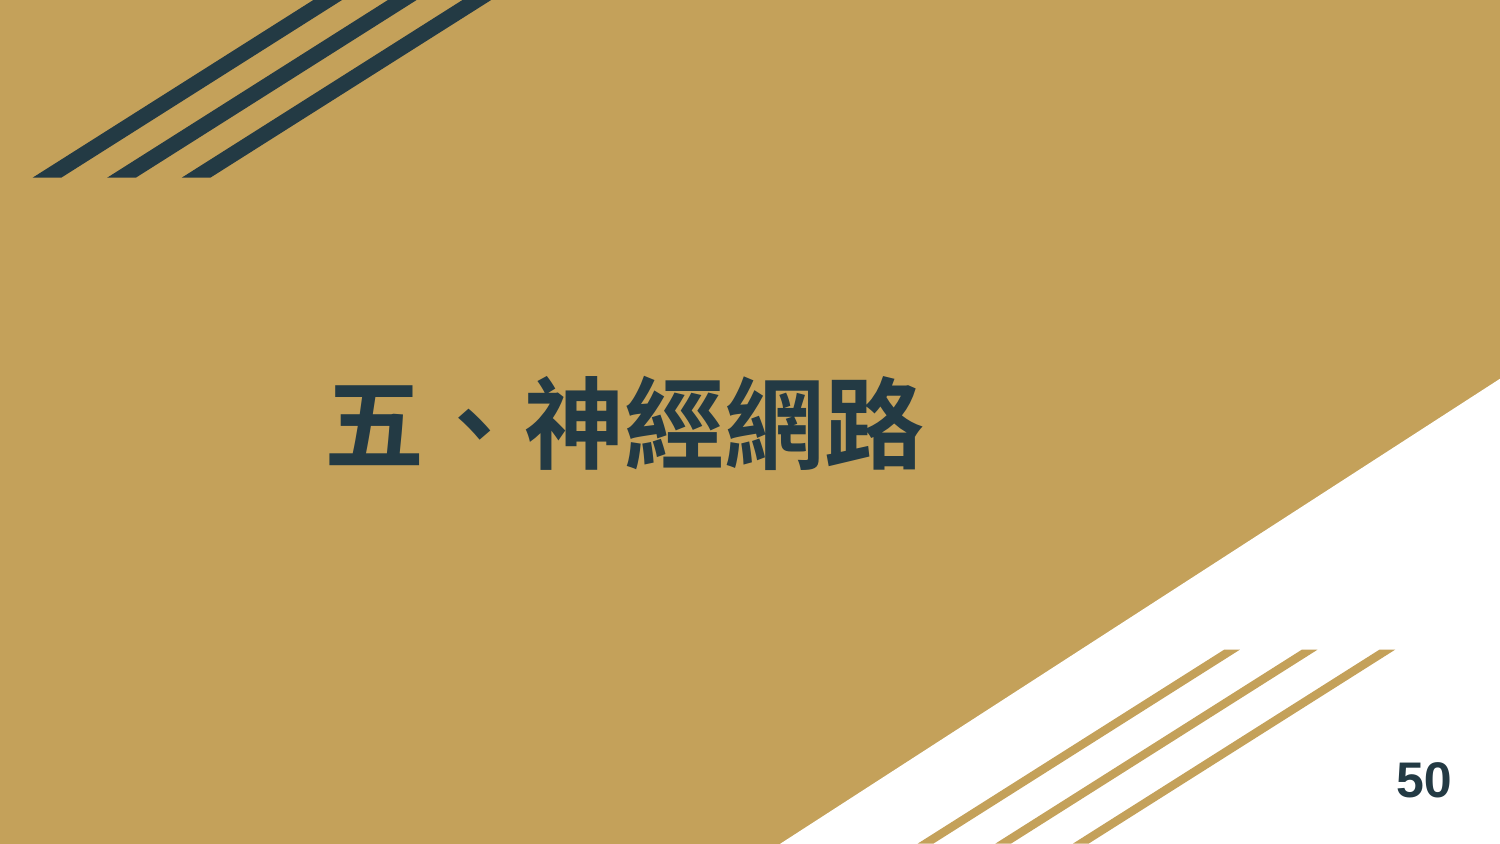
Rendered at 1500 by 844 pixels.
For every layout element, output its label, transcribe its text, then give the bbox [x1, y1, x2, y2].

slide_number 50 [1376, 745, 1467, 810]
title 五、神經網路 [309, 286, 1192, 557]
